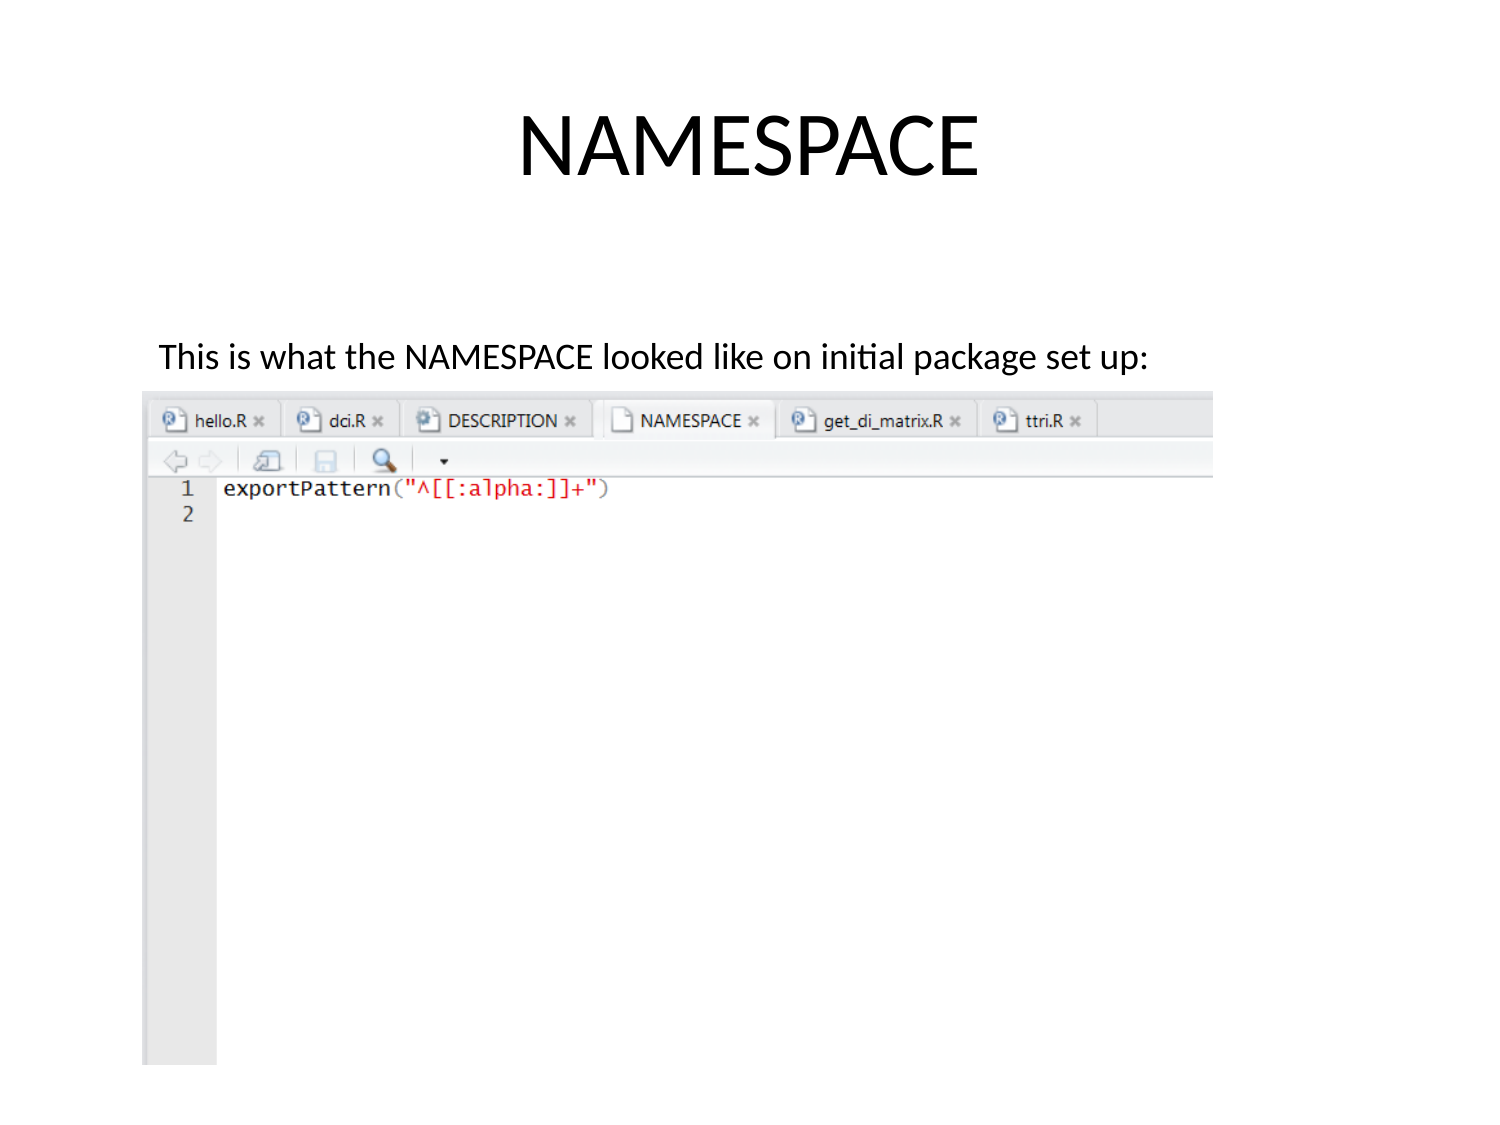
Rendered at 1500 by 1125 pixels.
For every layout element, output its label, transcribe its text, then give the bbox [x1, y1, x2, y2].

text_box This is what the NAMESPACE looked like on initial package set up: [143, 324, 1166, 385]
picture [142, 391, 1213, 1065]
title NAMESPACE [75, 45, 1425, 233]
